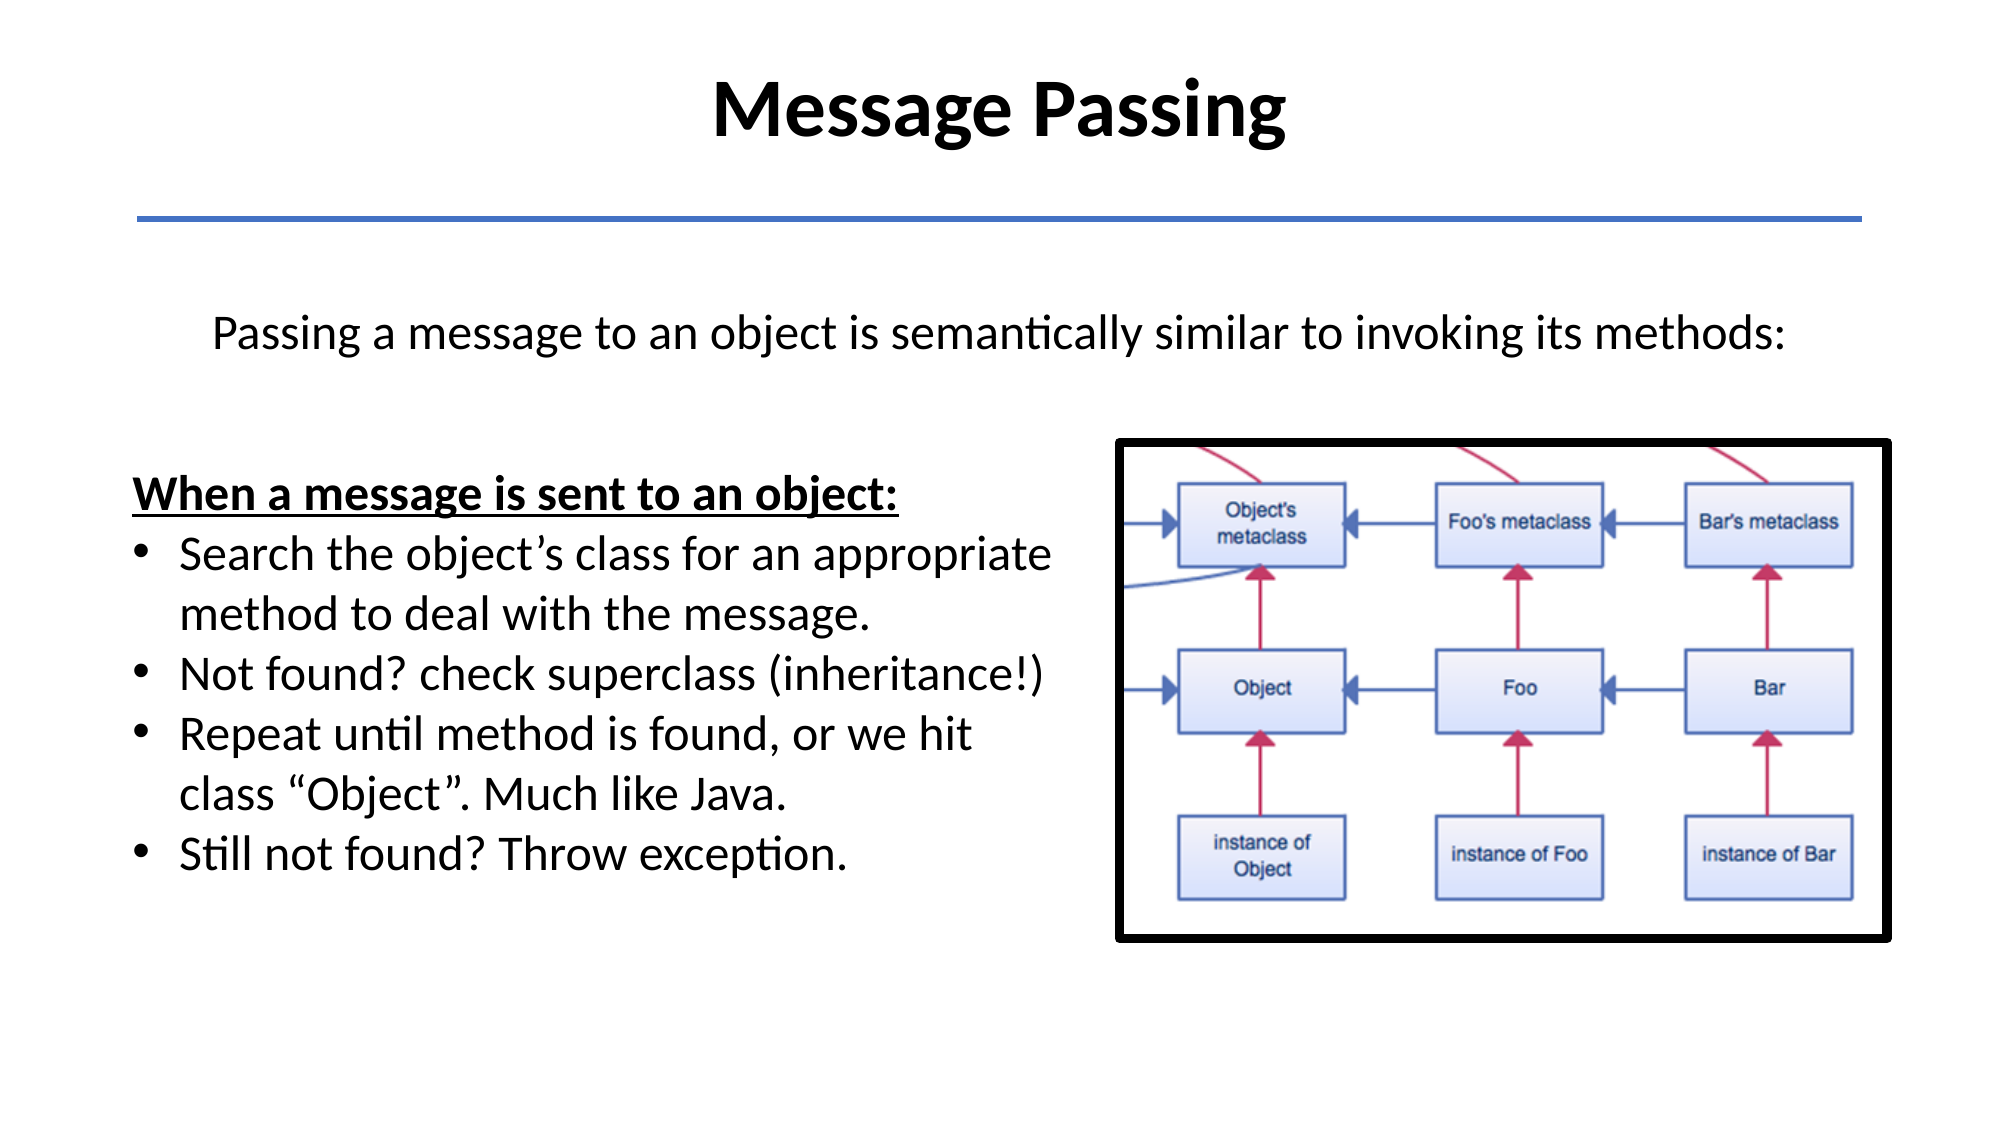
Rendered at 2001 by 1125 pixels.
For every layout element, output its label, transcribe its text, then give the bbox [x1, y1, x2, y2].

text_box Passing a message to an object is semantically similar to invoking its methods: [164, 292, 1835, 367]
picture [1124, 446, 1883, 934]
text_box When a message is sent to an object: Search the object’s class for an appropriate method to deal with the message. Not found? check superclass (inheritance!) Repeat until method is found, or we hit class “Object”. Much like Java. Still not found? Throw exception. [117, 452, 1077, 888]
text_box Message Passing [137, 1, 1863, 218]
